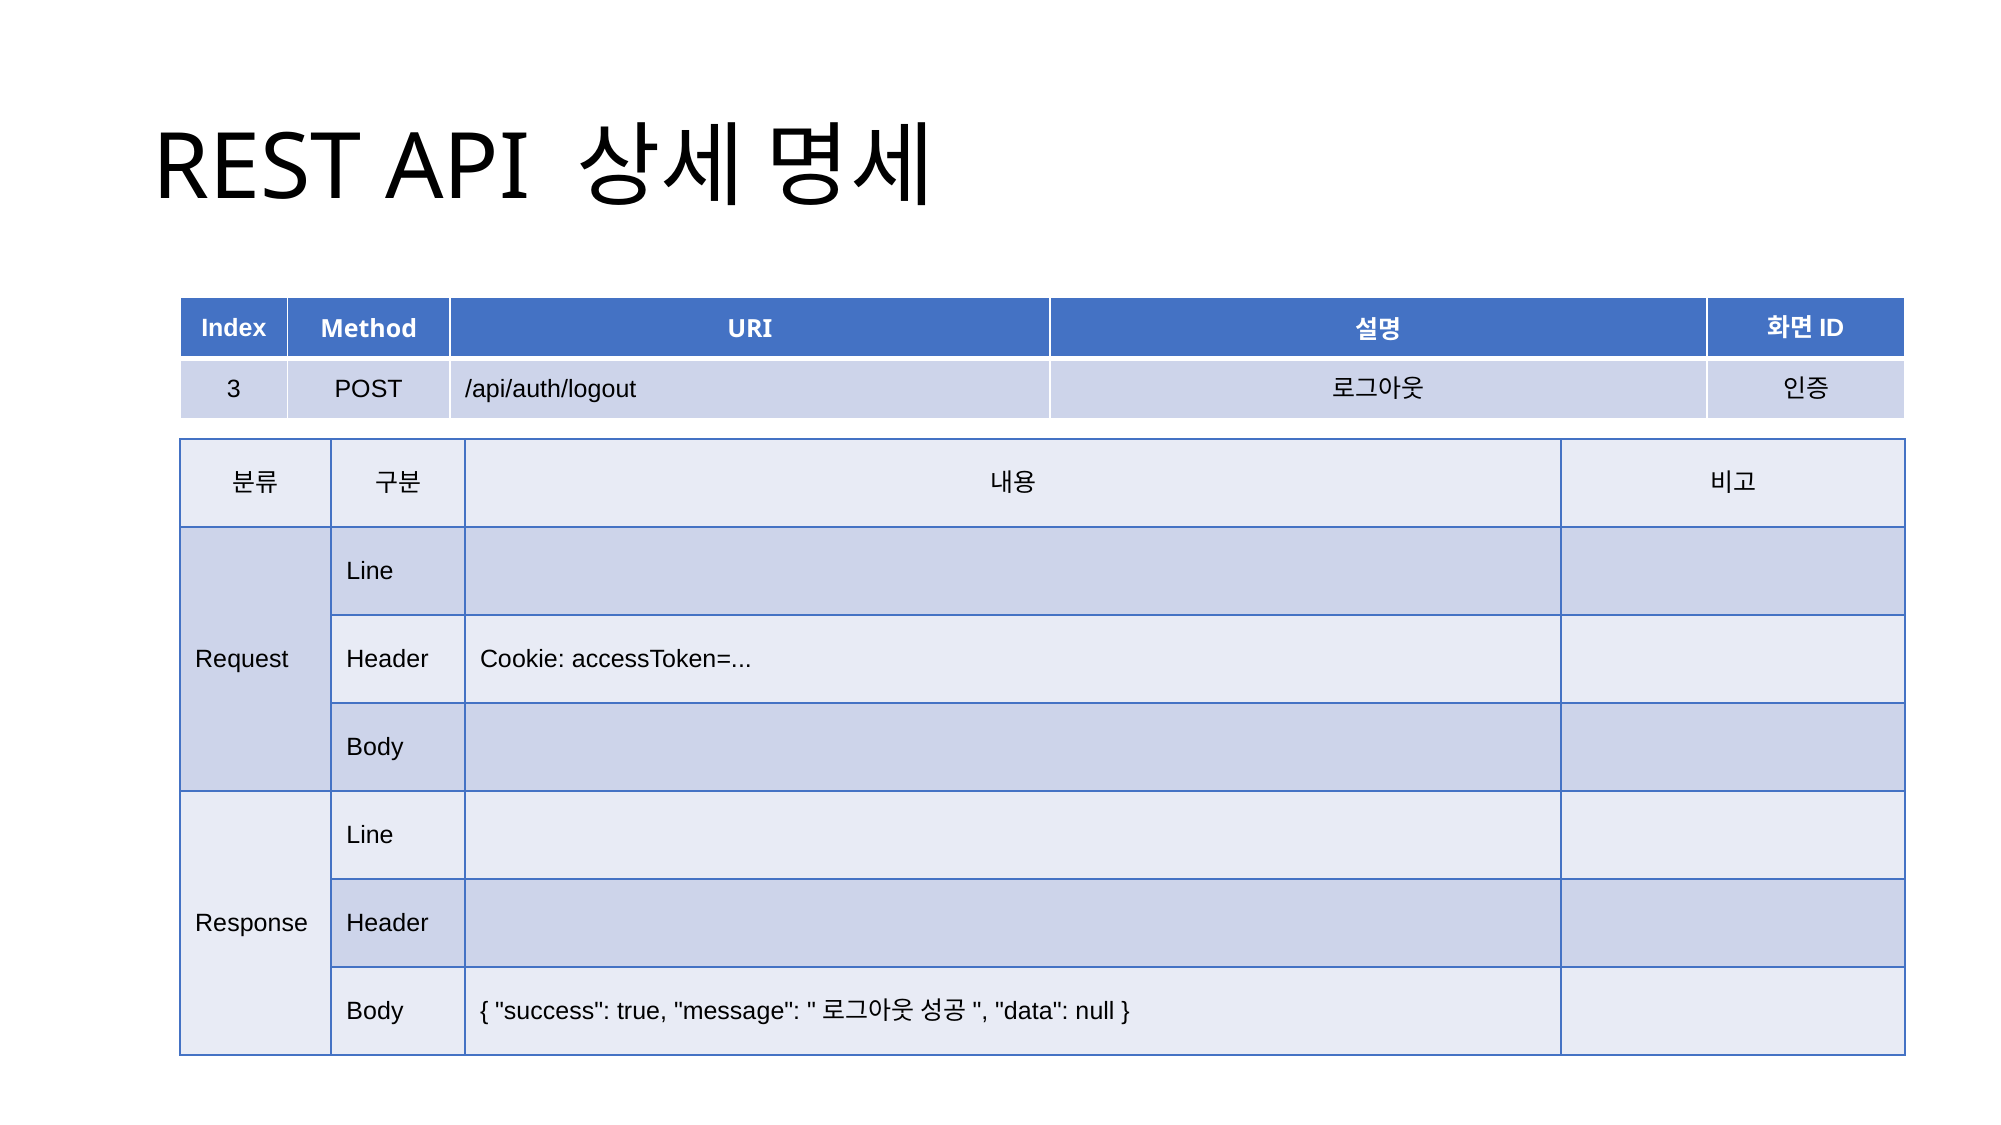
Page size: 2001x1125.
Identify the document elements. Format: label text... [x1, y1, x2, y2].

table_cell Body [332, 968, 464, 1054]
table_cell [466, 792, 1560, 878]
table_cell Line [332, 528, 464, 614]
table_cell 로그아웃 [1051, 361, 1706, 418]
table_cell Request [181, 528, 330, 790]
table_header URI [451, 298, 1049, 356]
table_cell Header [332, 880, 464, 966]
table_cell Cookie: accessToken=... [466, 616, 1560, 702]
table_cell [466, 704, 1560, 790]
table_cell 3 [181, 361, 287, 418]
table_cell [466, 528, 1560, 614]
table_cell [1562, 880, 1904, 966]
table_cell 인증 [1708, 361, 1904, 418]
table_cell Line [332, 792, 464, 878]
table_cell Response [181, 792, 330, 1054]
table_cell [1562, 968, 1904, 1054]
table_cell [1562, 528, 1904, 614]
table_cell /api/auth/logout [451, 361, 1049, 418]
table_header 내용 [466, 440, 1560, 526]
table_header 분류 [181, 440, 330, 526]
table_cell Body [332, 704, 464, 790]
table_header 비고 [1562, 440, 1904, 526]
table_header 구분 [332, 440, 464, 526]
table_header Index [181, 298, 287, 356]
table_header 화면ID [1708, 298, 1904, 356]
table_cell Header [332, 616, 464, 702]
table_cell POST [288, 361, 449, 418]
title REST API 상세 명세 [137, 59, 1863, 278]
table_cell [1562, 616, 1904, 702]
table_cell [1562, 704, 1904, 790]
table_header Method [288, 298, 449, 356]
table_cell [466, 880, 1560, 966]
table_header 설명 [1051, 298, 1706, 356]
table_cell [1562, 792, 1904, 878]
table_cell { "success": true, "message": "로그아웃 성공", "data": null } [466, 968, 1560, 1054]
